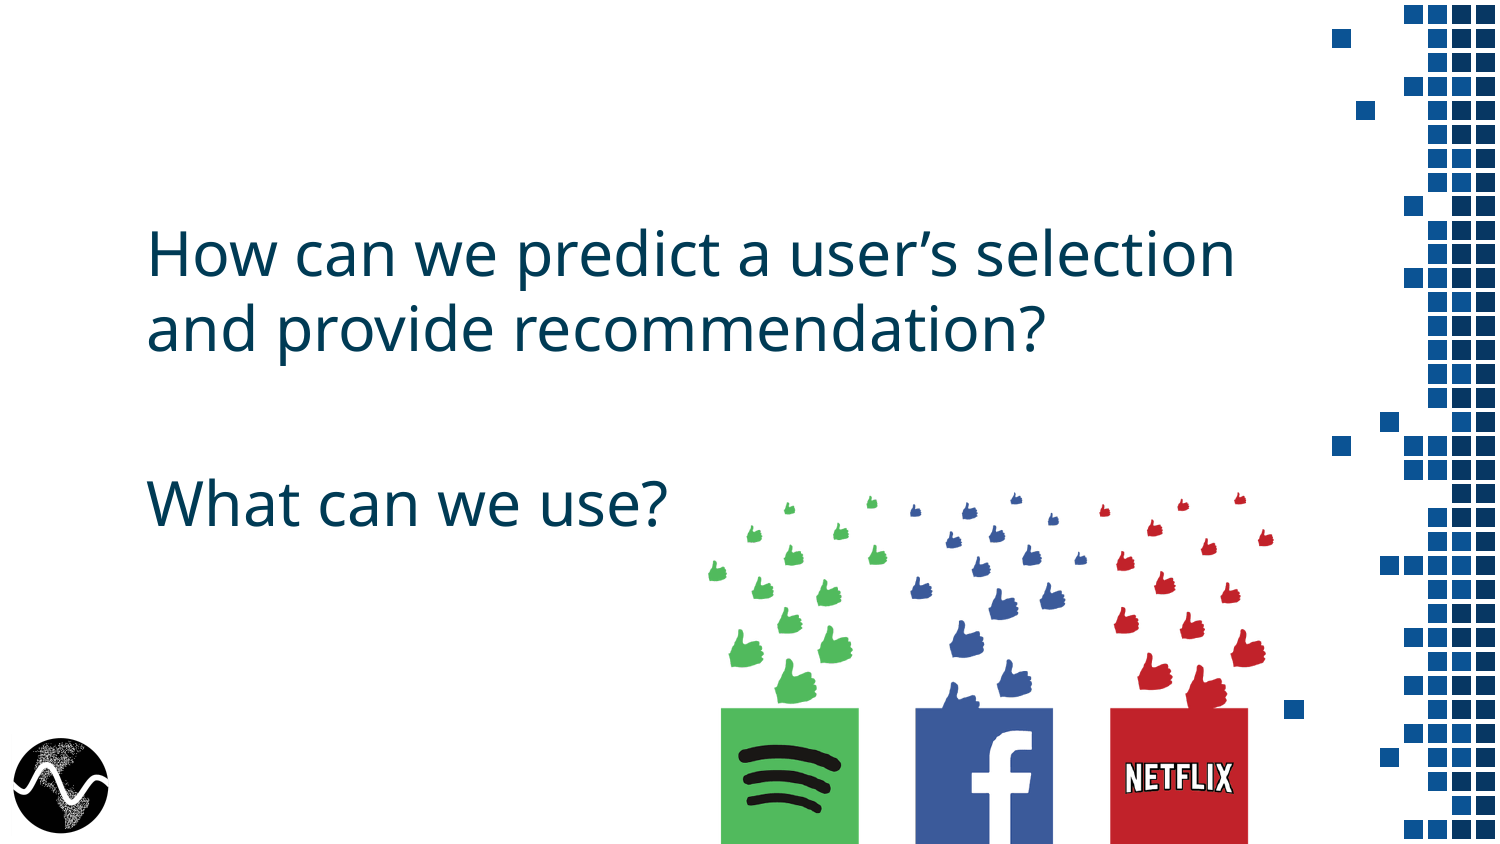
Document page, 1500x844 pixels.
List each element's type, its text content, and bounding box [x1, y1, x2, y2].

picture [10, 734, 112, 836]
picture [705, 491, 1285, 844]
list How can we predict a user’s selection and provide recommendation? What can we use? [131, 111, 1257, 826]
